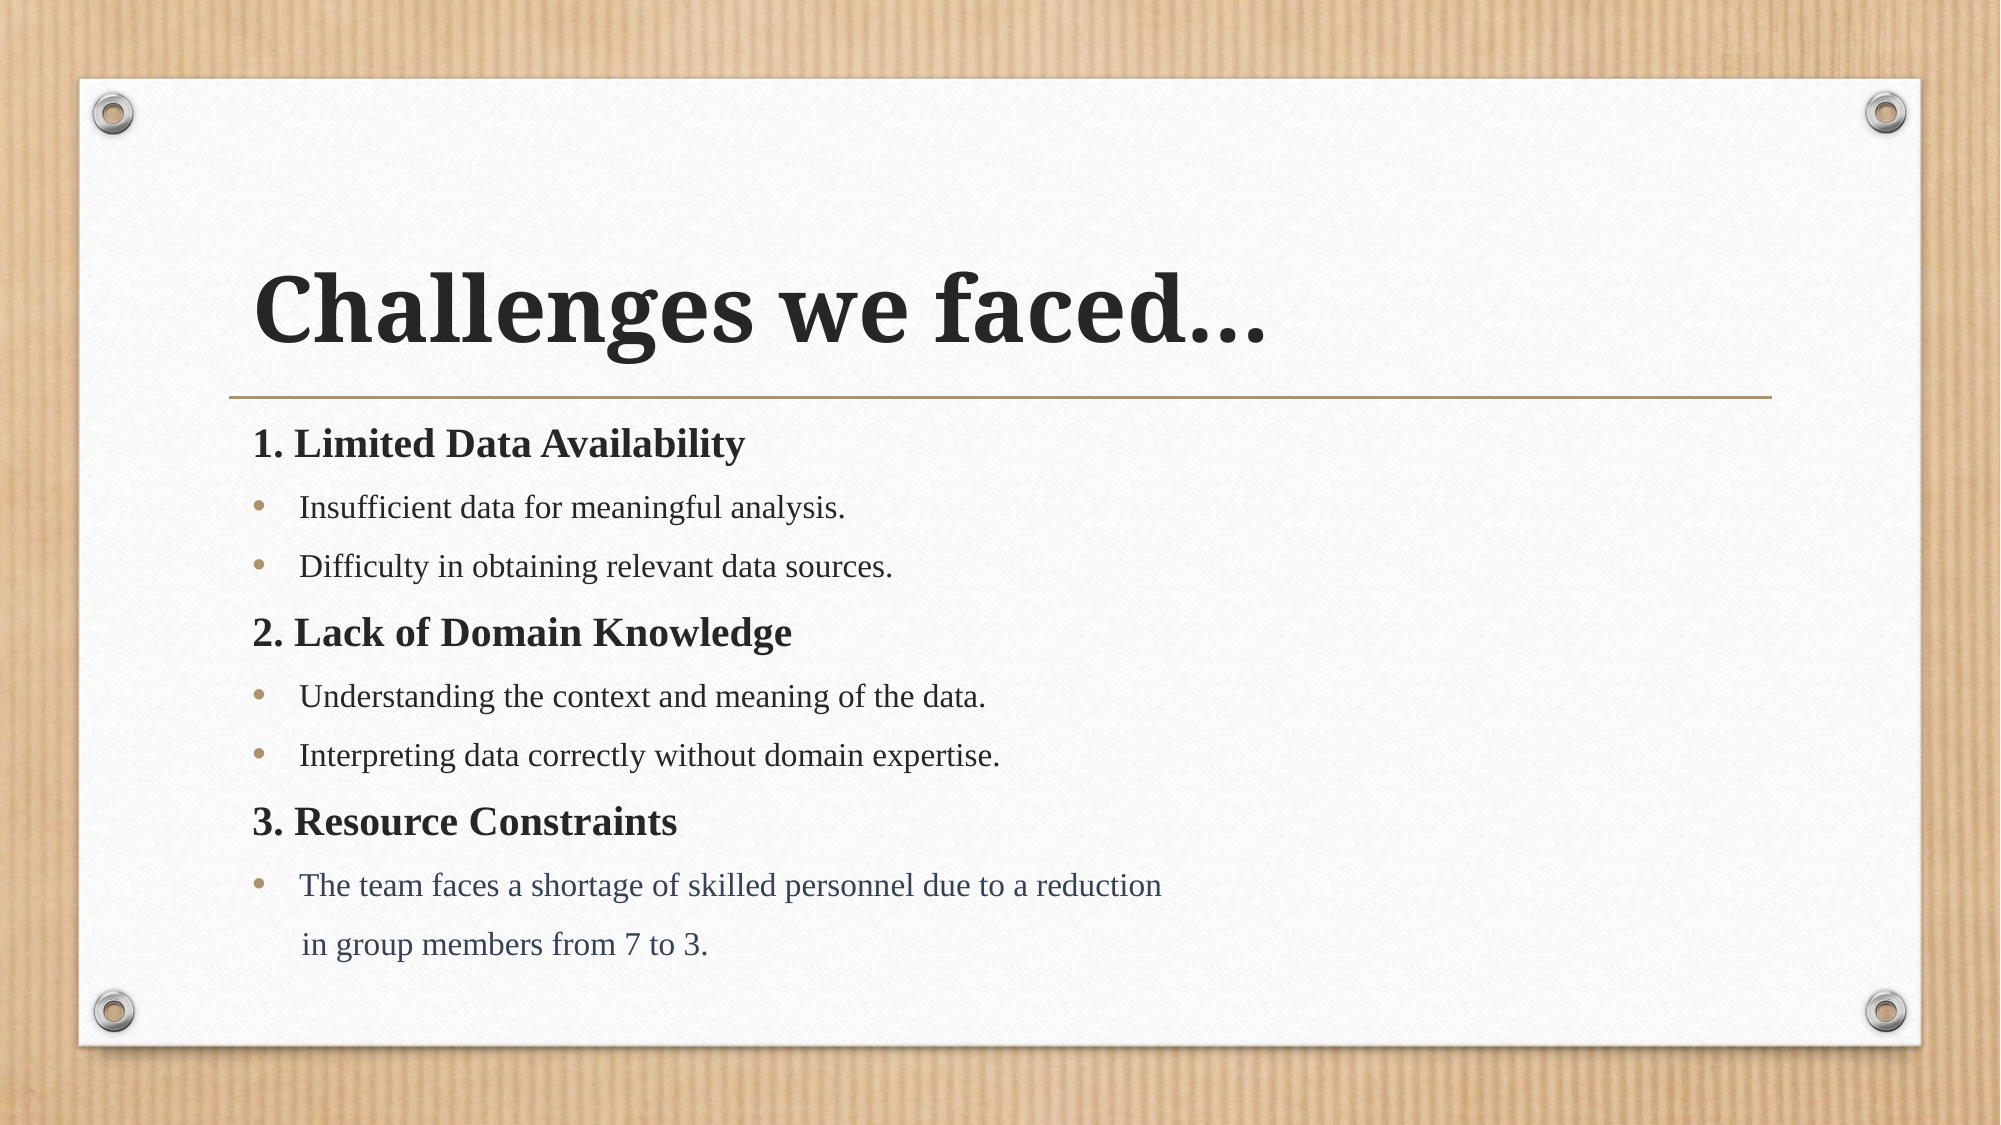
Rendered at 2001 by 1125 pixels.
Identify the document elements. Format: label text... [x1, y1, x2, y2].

title Challenges we faced… [237, 219, 1308, 392]
picture [0, 0, 2001, 1125]
list 1. Limited Data Availability Insufficient data for meaningful analysis. Difficulty in obtaining relevant data sources. 2. Lack of Domain Knowledge Understanding the context and meaning of the data. Interpreting data correctly without domain expertise. 3. Resource Constraints The team faces a shortage of skilled personnel due to a reduction in group members from 7 to 3. [237, 408, 1813, 1045]
